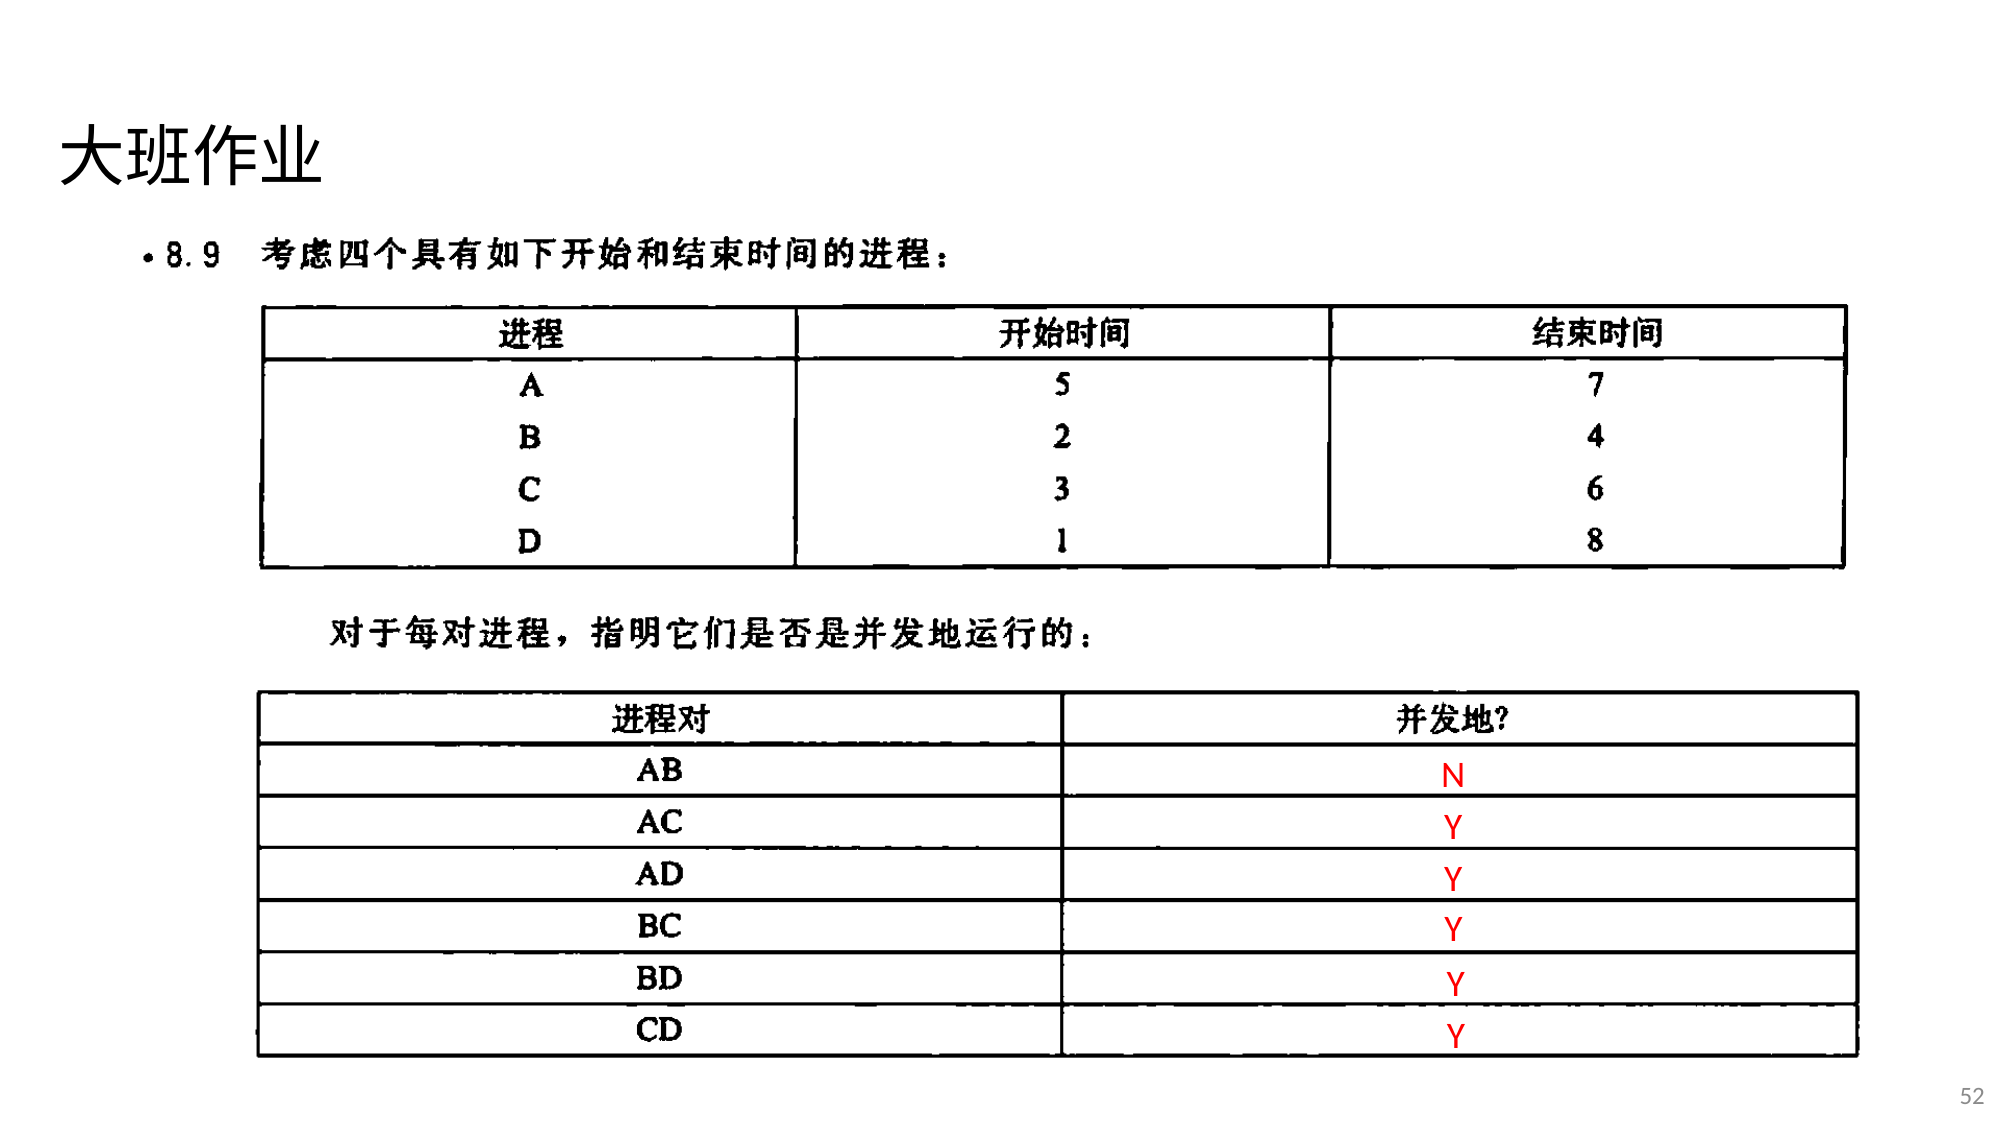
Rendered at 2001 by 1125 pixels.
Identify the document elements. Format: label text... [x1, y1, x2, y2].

slide_number 52 [1550, 1065, 2000, 1125]
picture [242, 612, 1870, 1066]
text_box 大班作业 [44, 106, 882, 201]
picture [130, 233, 1870, 582]
